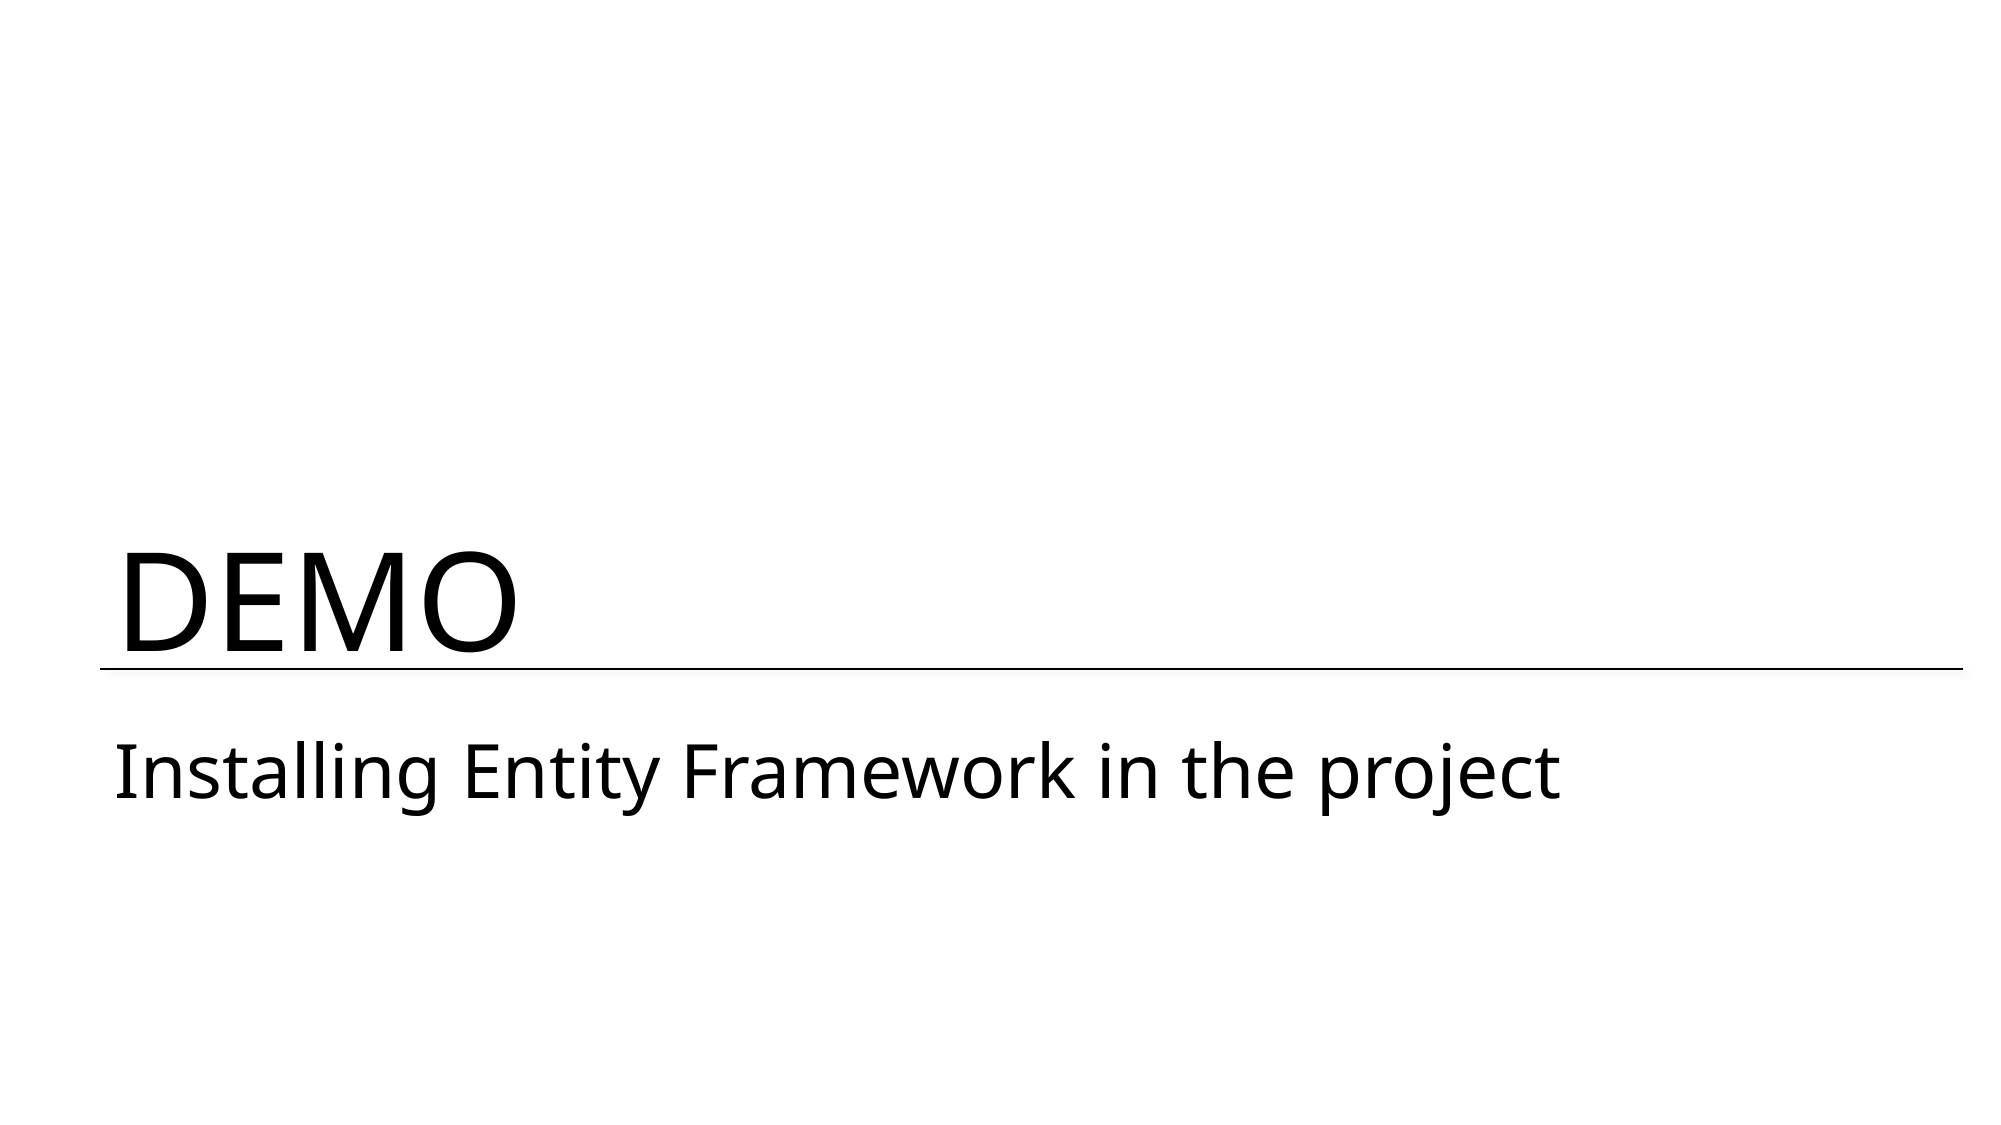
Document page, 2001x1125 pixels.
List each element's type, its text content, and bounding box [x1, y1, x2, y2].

title Installing Entity Framework in the project [99, 733, 1976, 1009]
